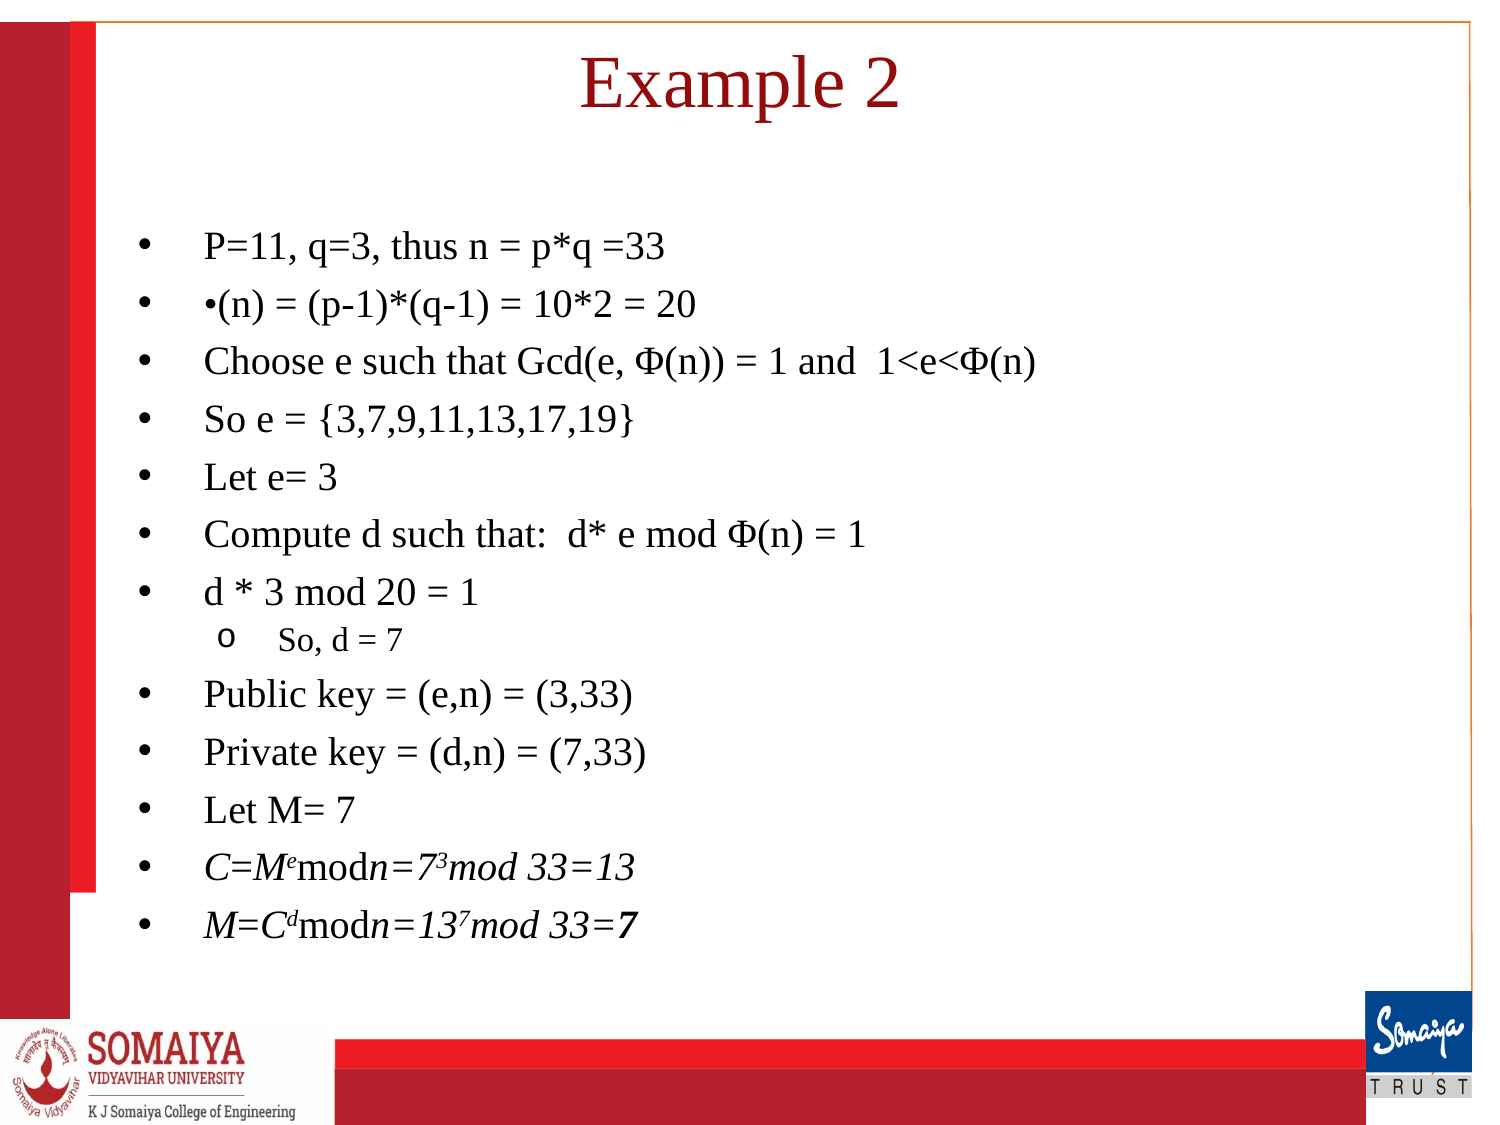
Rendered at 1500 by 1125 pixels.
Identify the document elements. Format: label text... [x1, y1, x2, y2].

picture [1365, 991, 1472, 1098]
picture [0, 22, 327, 1125]
picture [335, 1040, 1365, 1125]
list P=11, q=3, thus n = p*q =33 •(n) = (p-1)*(q-1) = 10*2 = 20 Choose e such that Gcd(e, Φ(n)) = 1 and 1<e<Φ(n) So e = {3,7,9,11,13,17,19} Let e= 3 Compute d such that: d* e mod Φ(n) = 1 d * 3 mod 20 = 1 So, d = 7 Public key = (e,n) = (3,33) Private key = (d,n) = (7,33) Let M= 7 C=Memodn=73mod 33=13 M=Cdmodn=137mod 33=7 [114, 217, 1465, 960]
title Example 2 [134, 35, 1349, 179]
